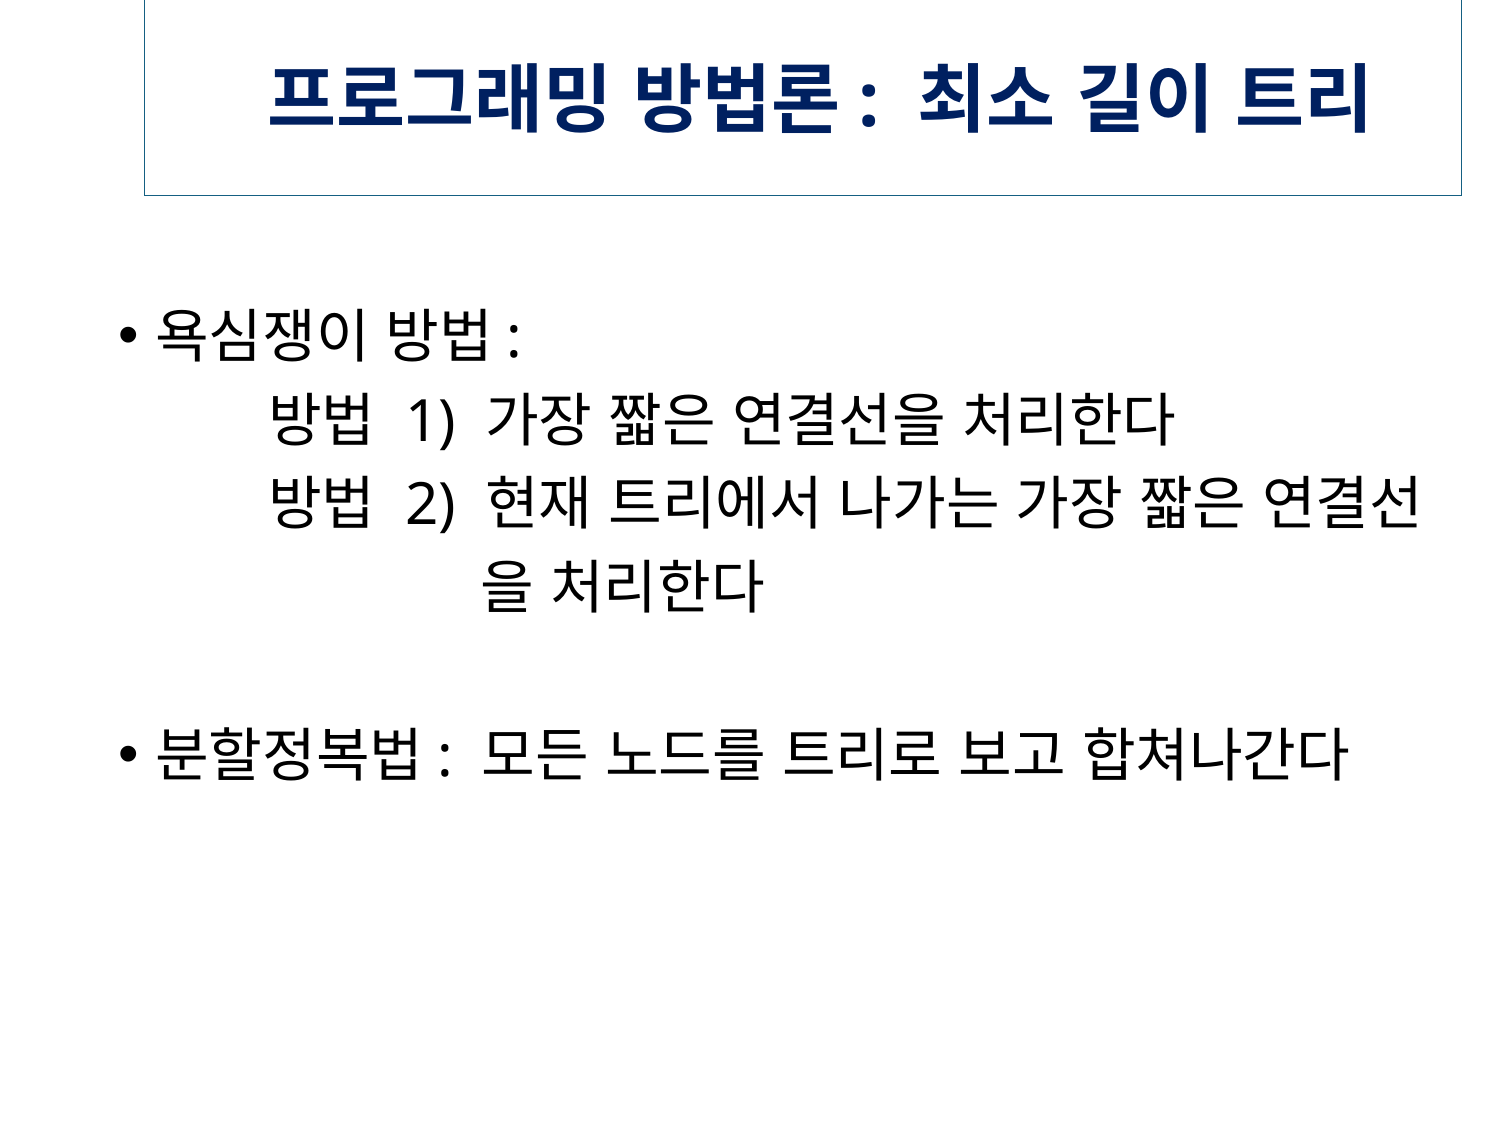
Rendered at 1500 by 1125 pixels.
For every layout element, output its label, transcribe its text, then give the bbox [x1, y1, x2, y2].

title 프로그래밍 방법론: 최소 길이 트리 [144, 0, 1462, 196]
list 욕심쟁이 방법: 방법 1) 가장 짧은 연결선을 처리한다 방법 2) 현재 트리에서 나가는 가장 짧은 연결선 을 처리한다 분할정복법: 모든 노드를 트리로 보고 합쳐나간다 [103, 299, 1500, 1014]
